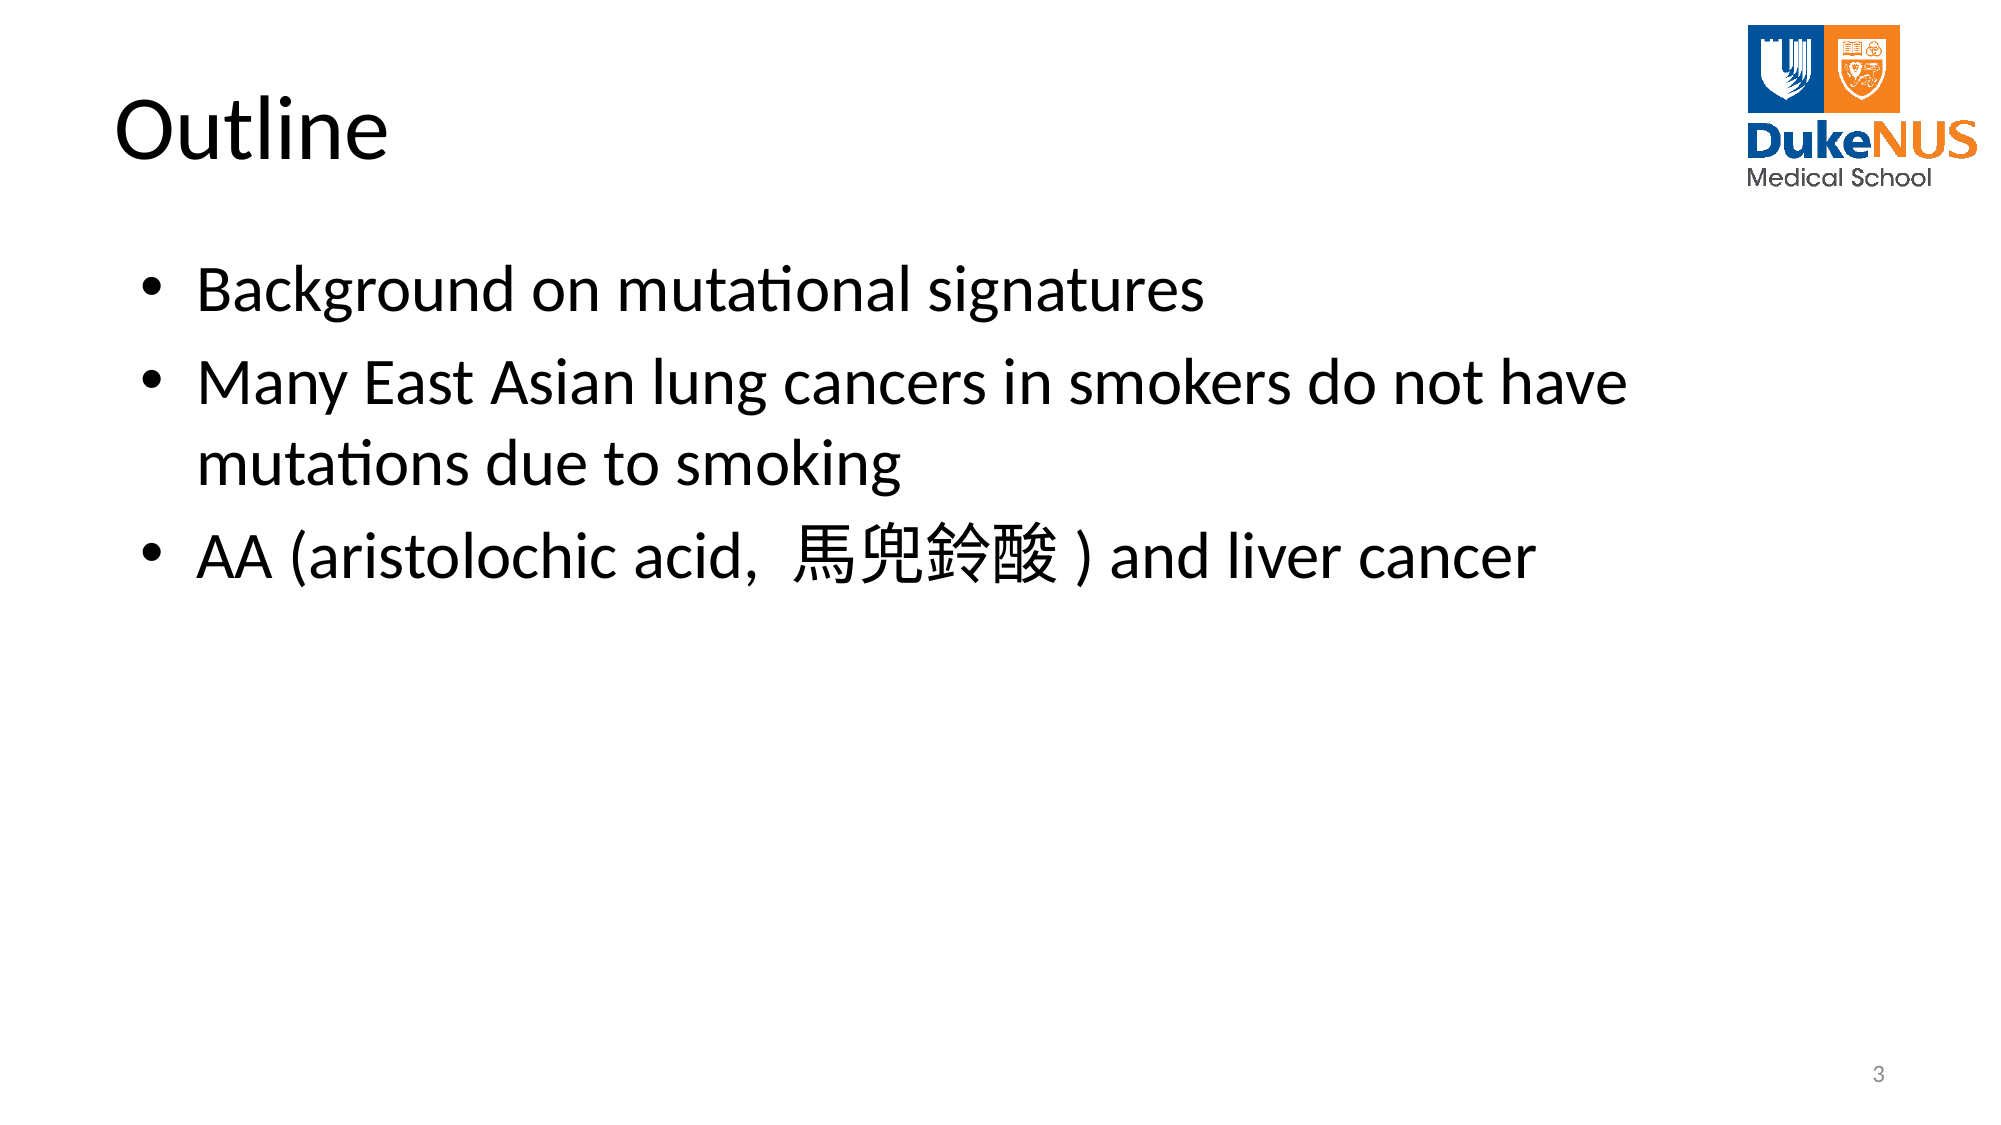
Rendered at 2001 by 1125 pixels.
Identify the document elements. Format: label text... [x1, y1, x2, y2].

title Outline [99, 45, 1613, 200]
picture [1737, 12, 1978, 189]
slide_number 3 [1433, 1042, 1900, 1103]
list Background on mutational signatures Many East Asian lung cancers in smokers do not have mutations due to smoking AA (aristolochic acid, 馬兜鈴酸) and liver cancer [125, 237, 1925, 980]
